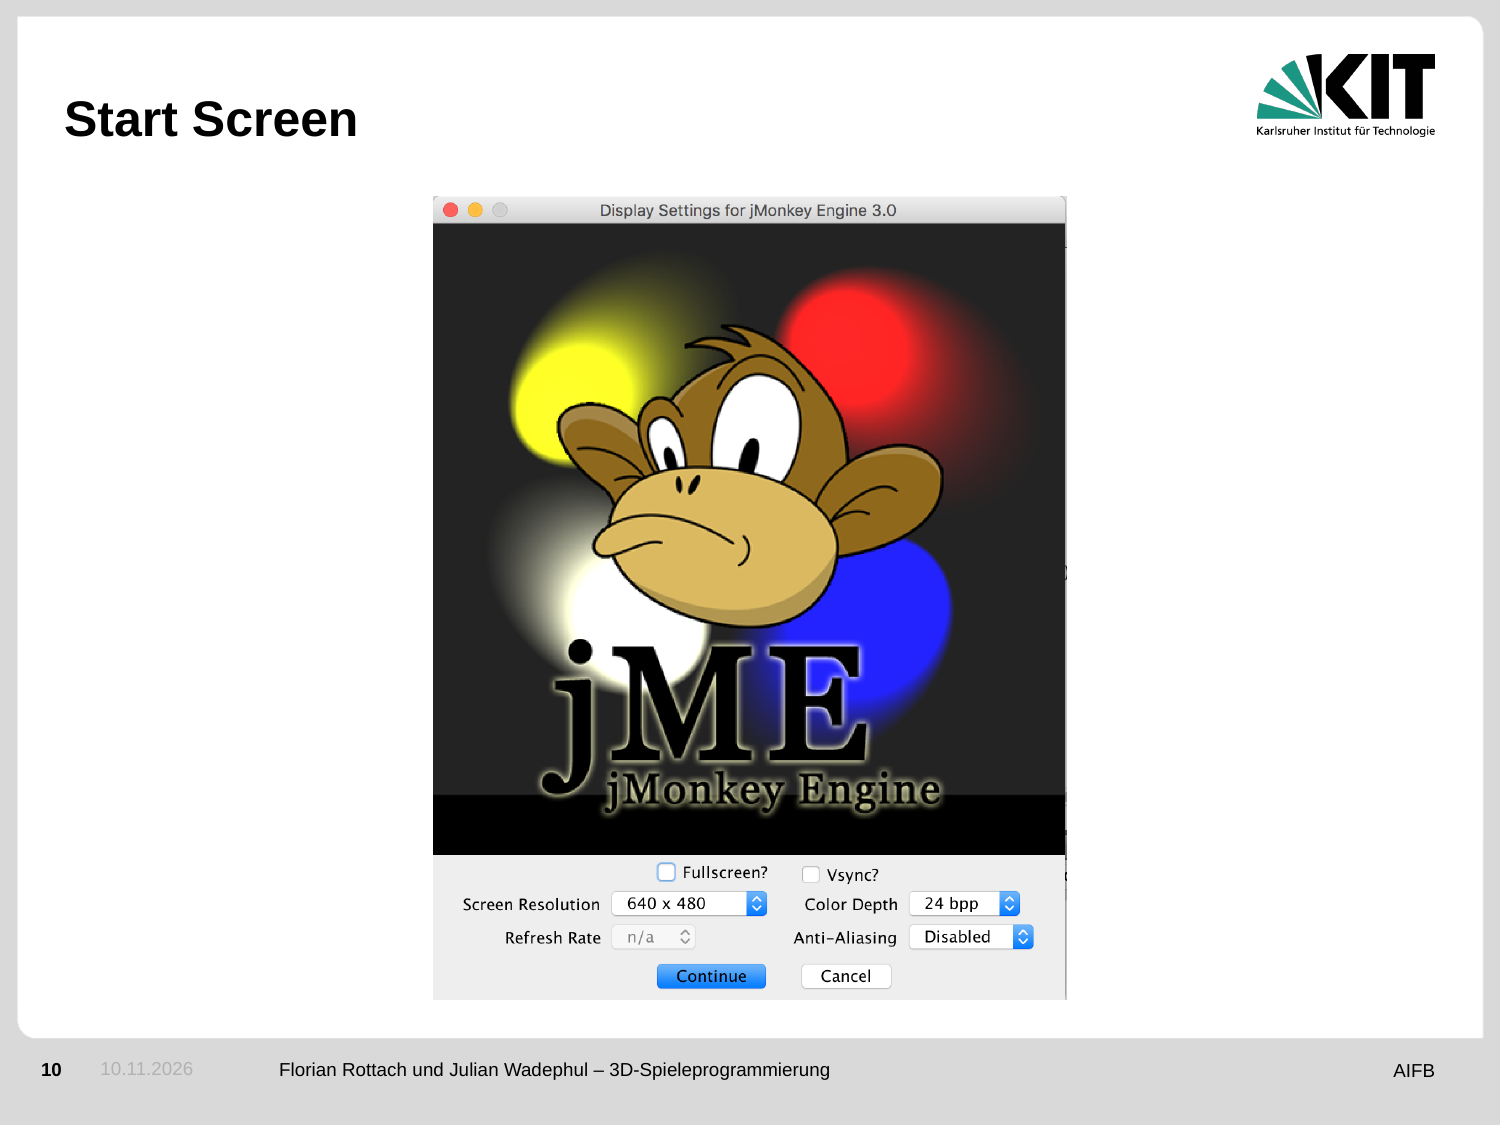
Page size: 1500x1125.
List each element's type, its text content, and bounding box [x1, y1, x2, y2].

title Start Screen [64, 54, 1198, 147]
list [432, 196, 1067, 1000]
picture [0, 0, 1500, 1125]
footer Florian Rottach und Julian Wadephul – 3D-Spieleprogrammierung [279, 1057, 976, 1117]
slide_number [100, 1057, 272, 1117]
